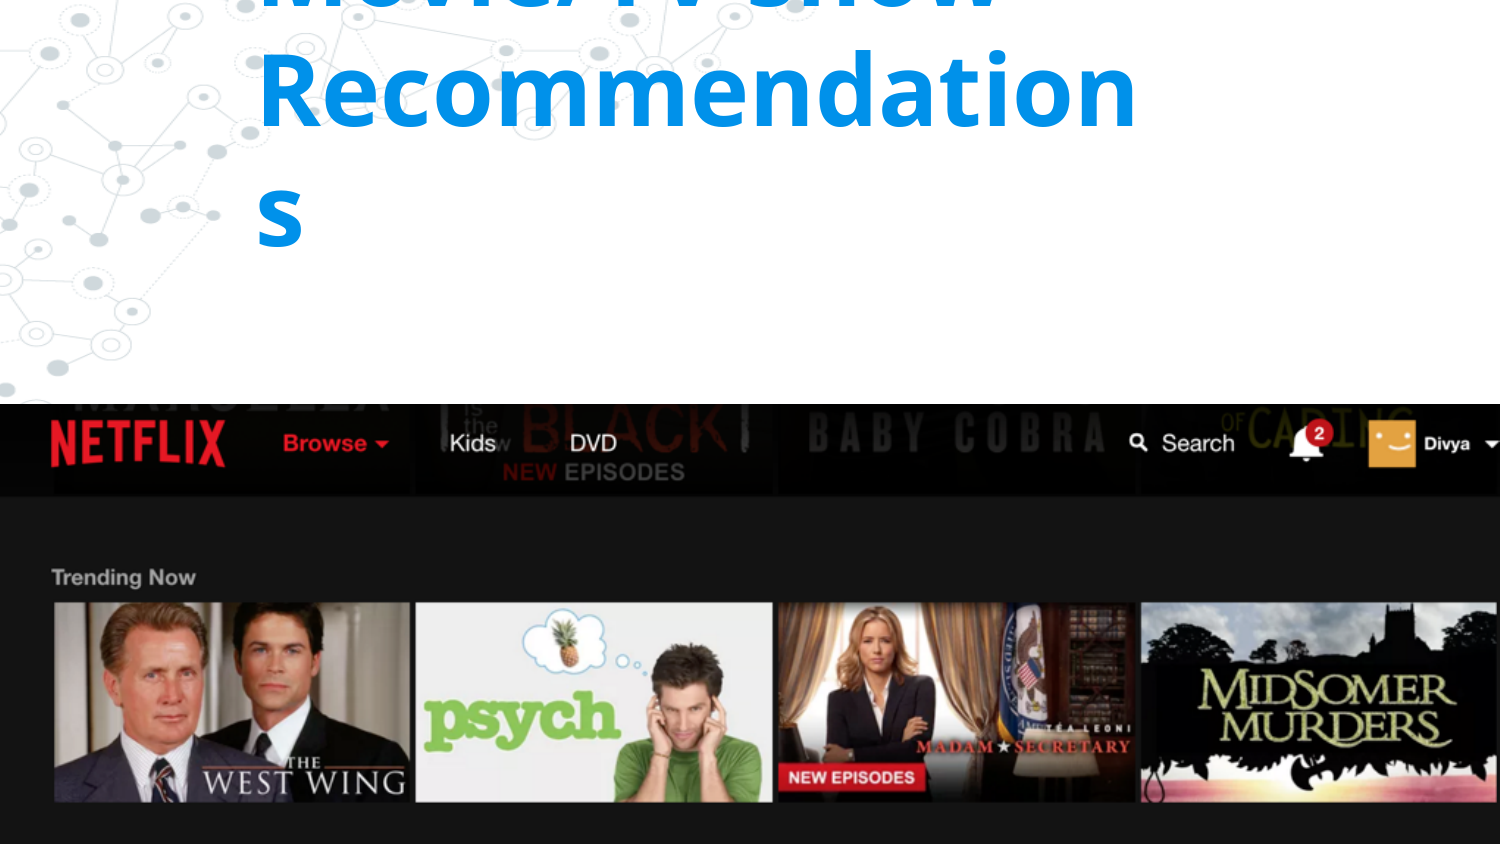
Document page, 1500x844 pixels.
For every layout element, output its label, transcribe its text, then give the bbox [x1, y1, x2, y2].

picture [0, 0, 1500, 844]
title Movie/TV show Recommendations [240, 90, 1198, 282]
